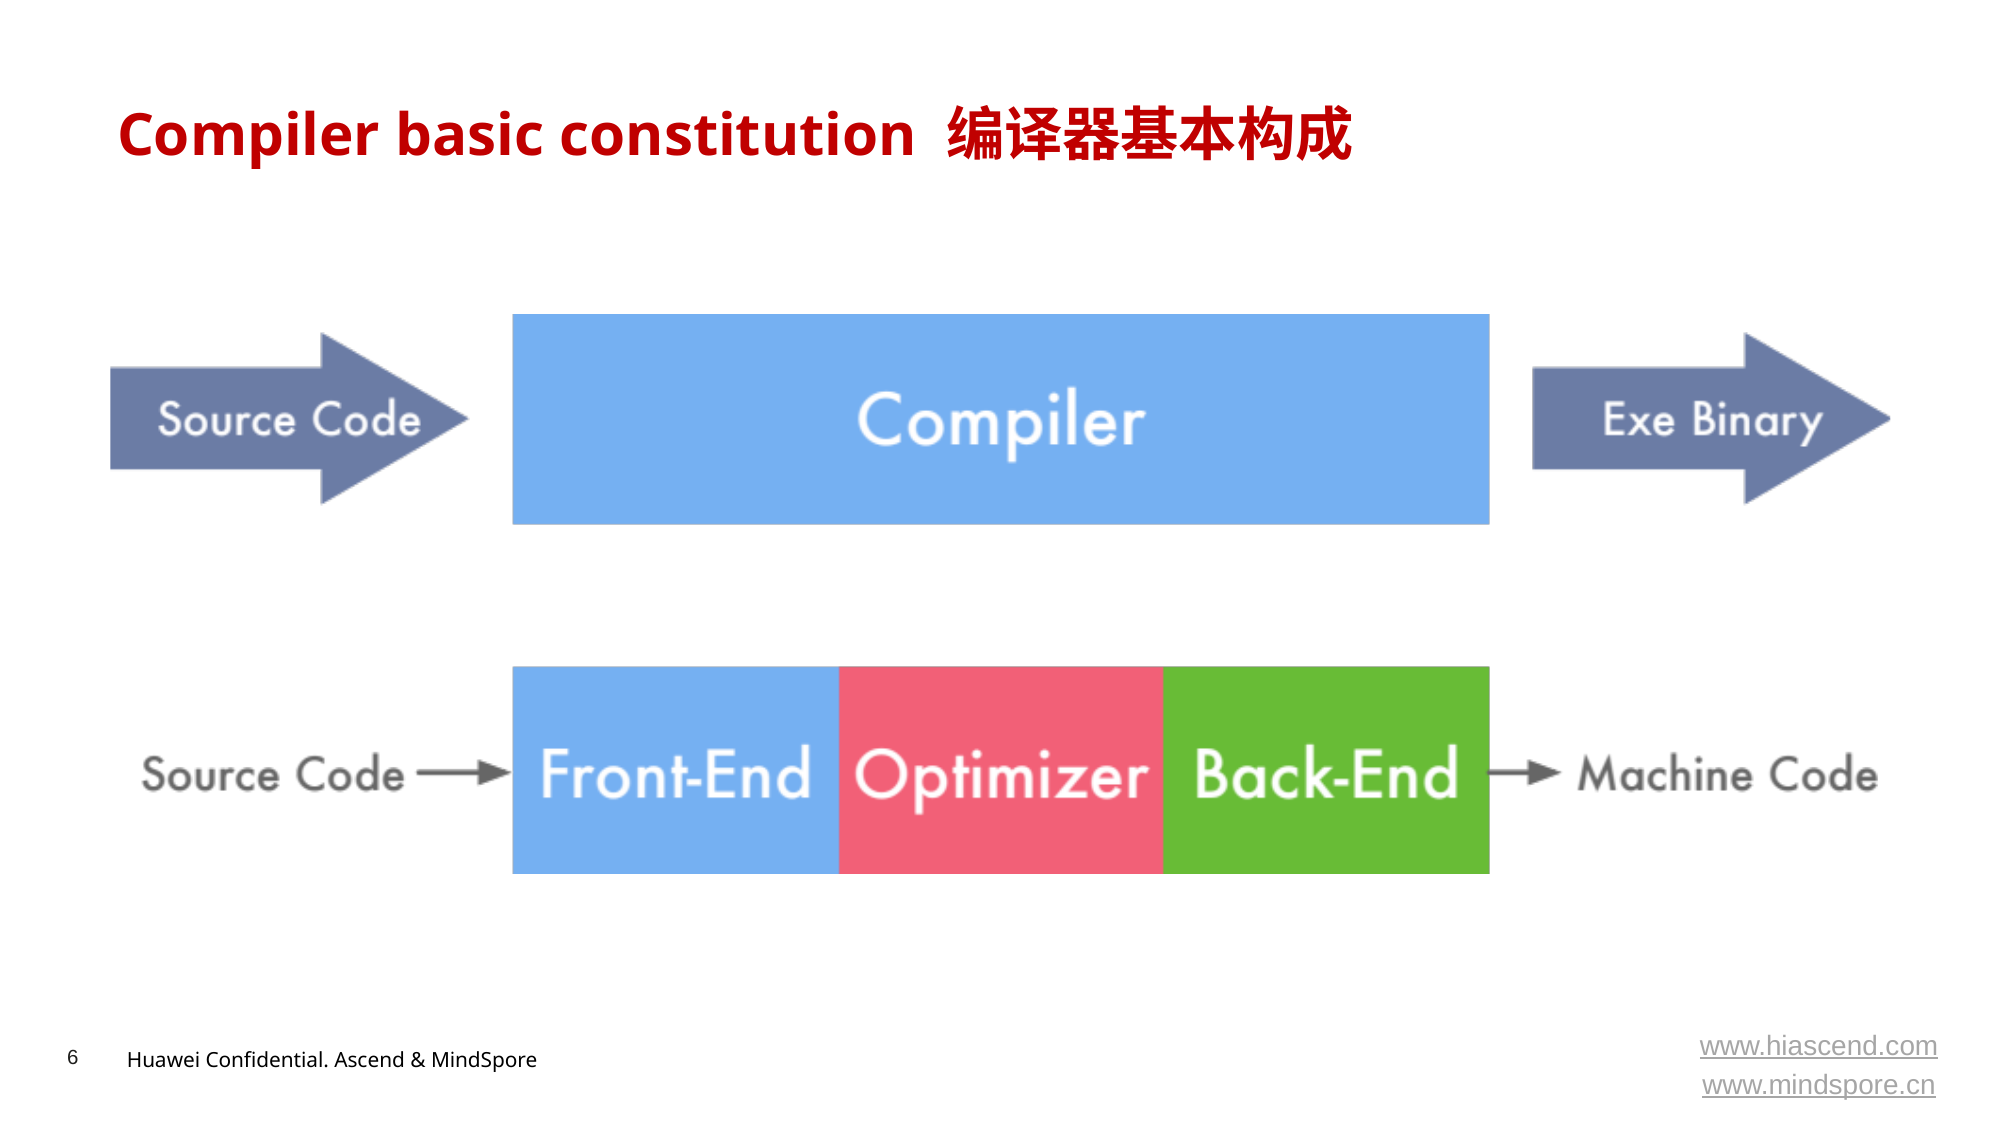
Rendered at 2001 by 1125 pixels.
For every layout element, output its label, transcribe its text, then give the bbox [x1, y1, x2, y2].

picture [110, 314, 1891, 874]
title Compiler basic constitution 编译器基本构成 [102, 90, 1901, 187]
